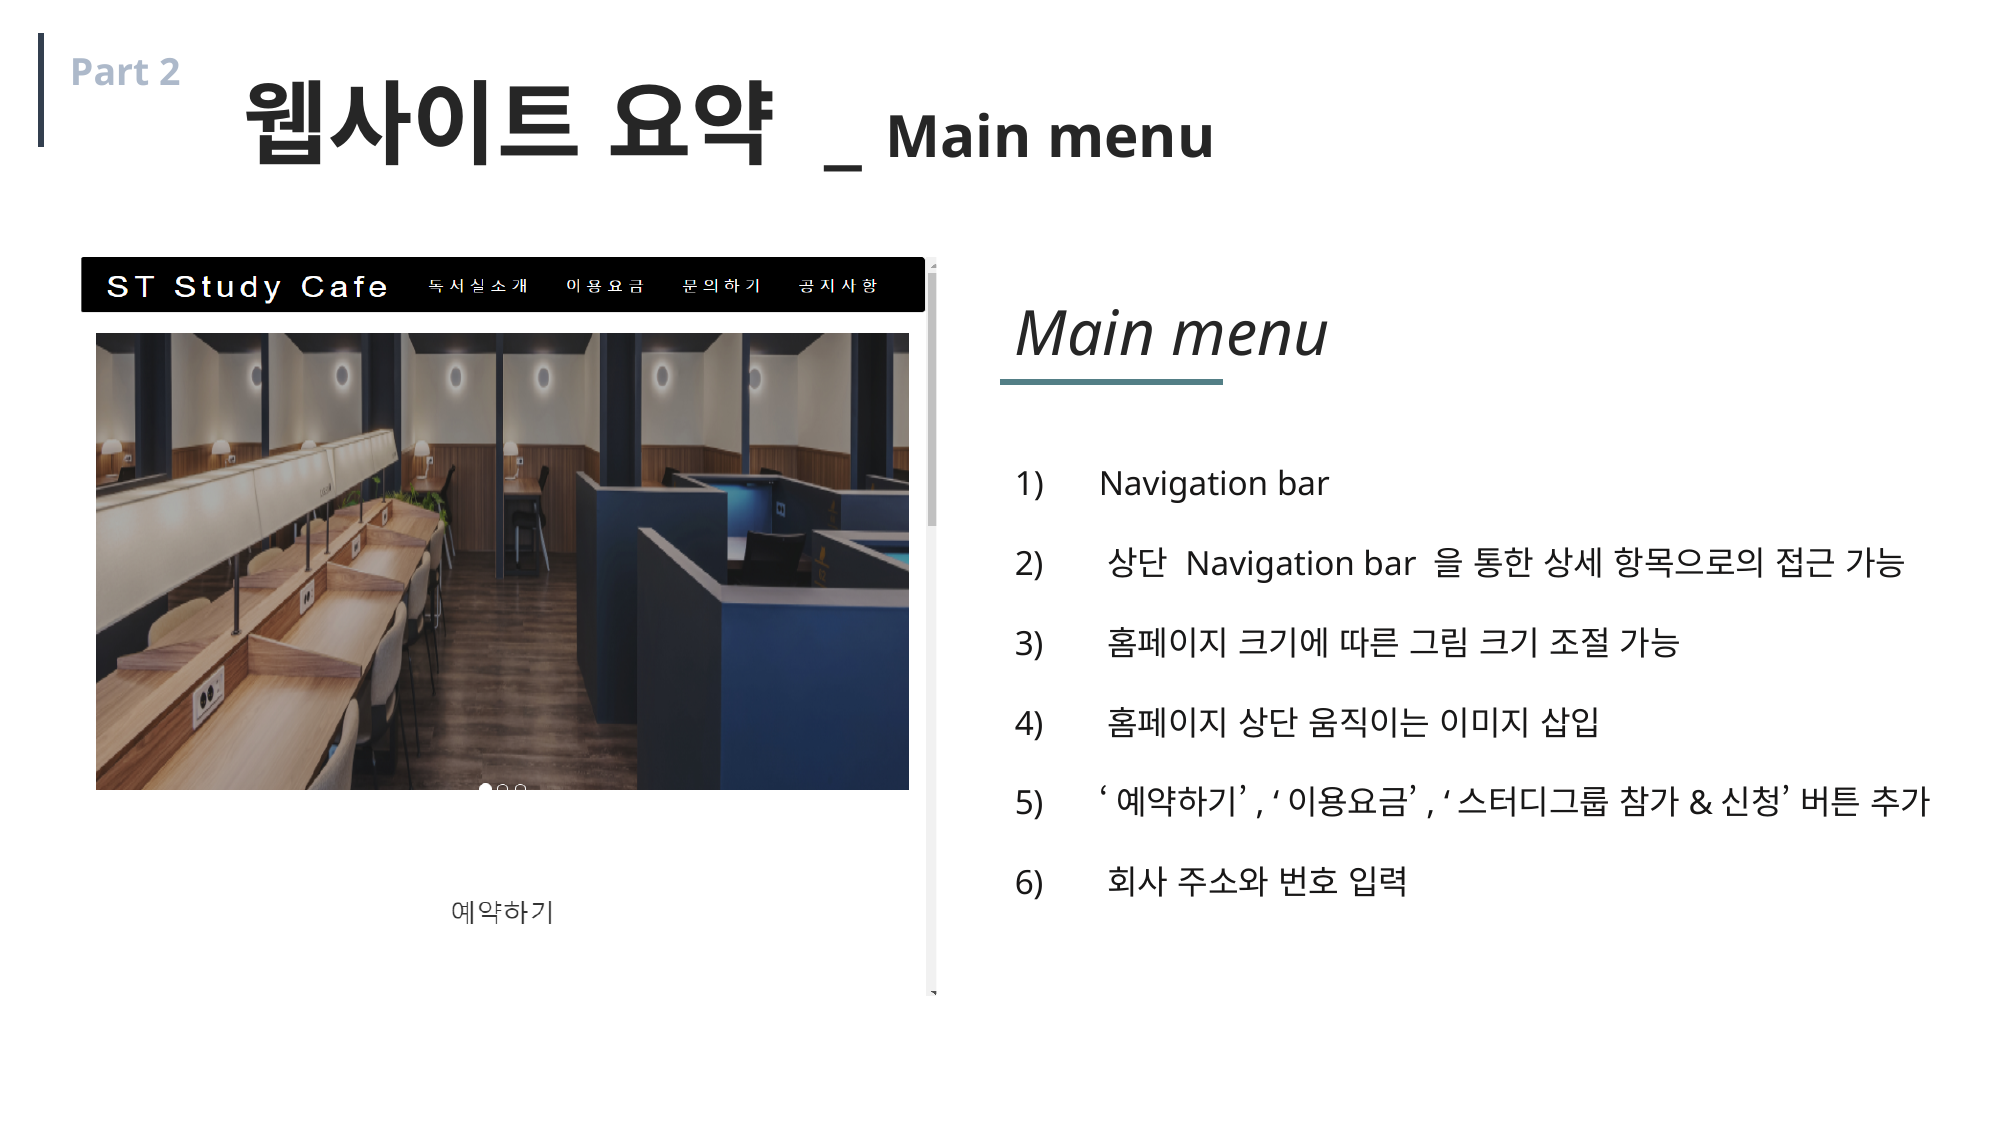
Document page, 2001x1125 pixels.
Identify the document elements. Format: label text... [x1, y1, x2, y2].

picture [81, 257, 937, 996]
text_box Main menu [999, 285, 1763, 382]
text_box Navigation bar 상단 Navigation bar 을 통한 상세 항목으로의 접근 가능 홈페이지 크기에 따른 그림 크기 조절 가능 홈페이지 상단 움직이는 이미지 삽입 ‘예약하기’, ‘이용요금’, ‘스터디그룹 참가&신청’ 버튼 추가 회사 주소와 번호 입력 [999, 454, 1969, 958]
text_box Part 2 [55, 40, 251, 132]
text_box 웹사이트 요약 _ Main menu [228, 57, 1414, 192]
